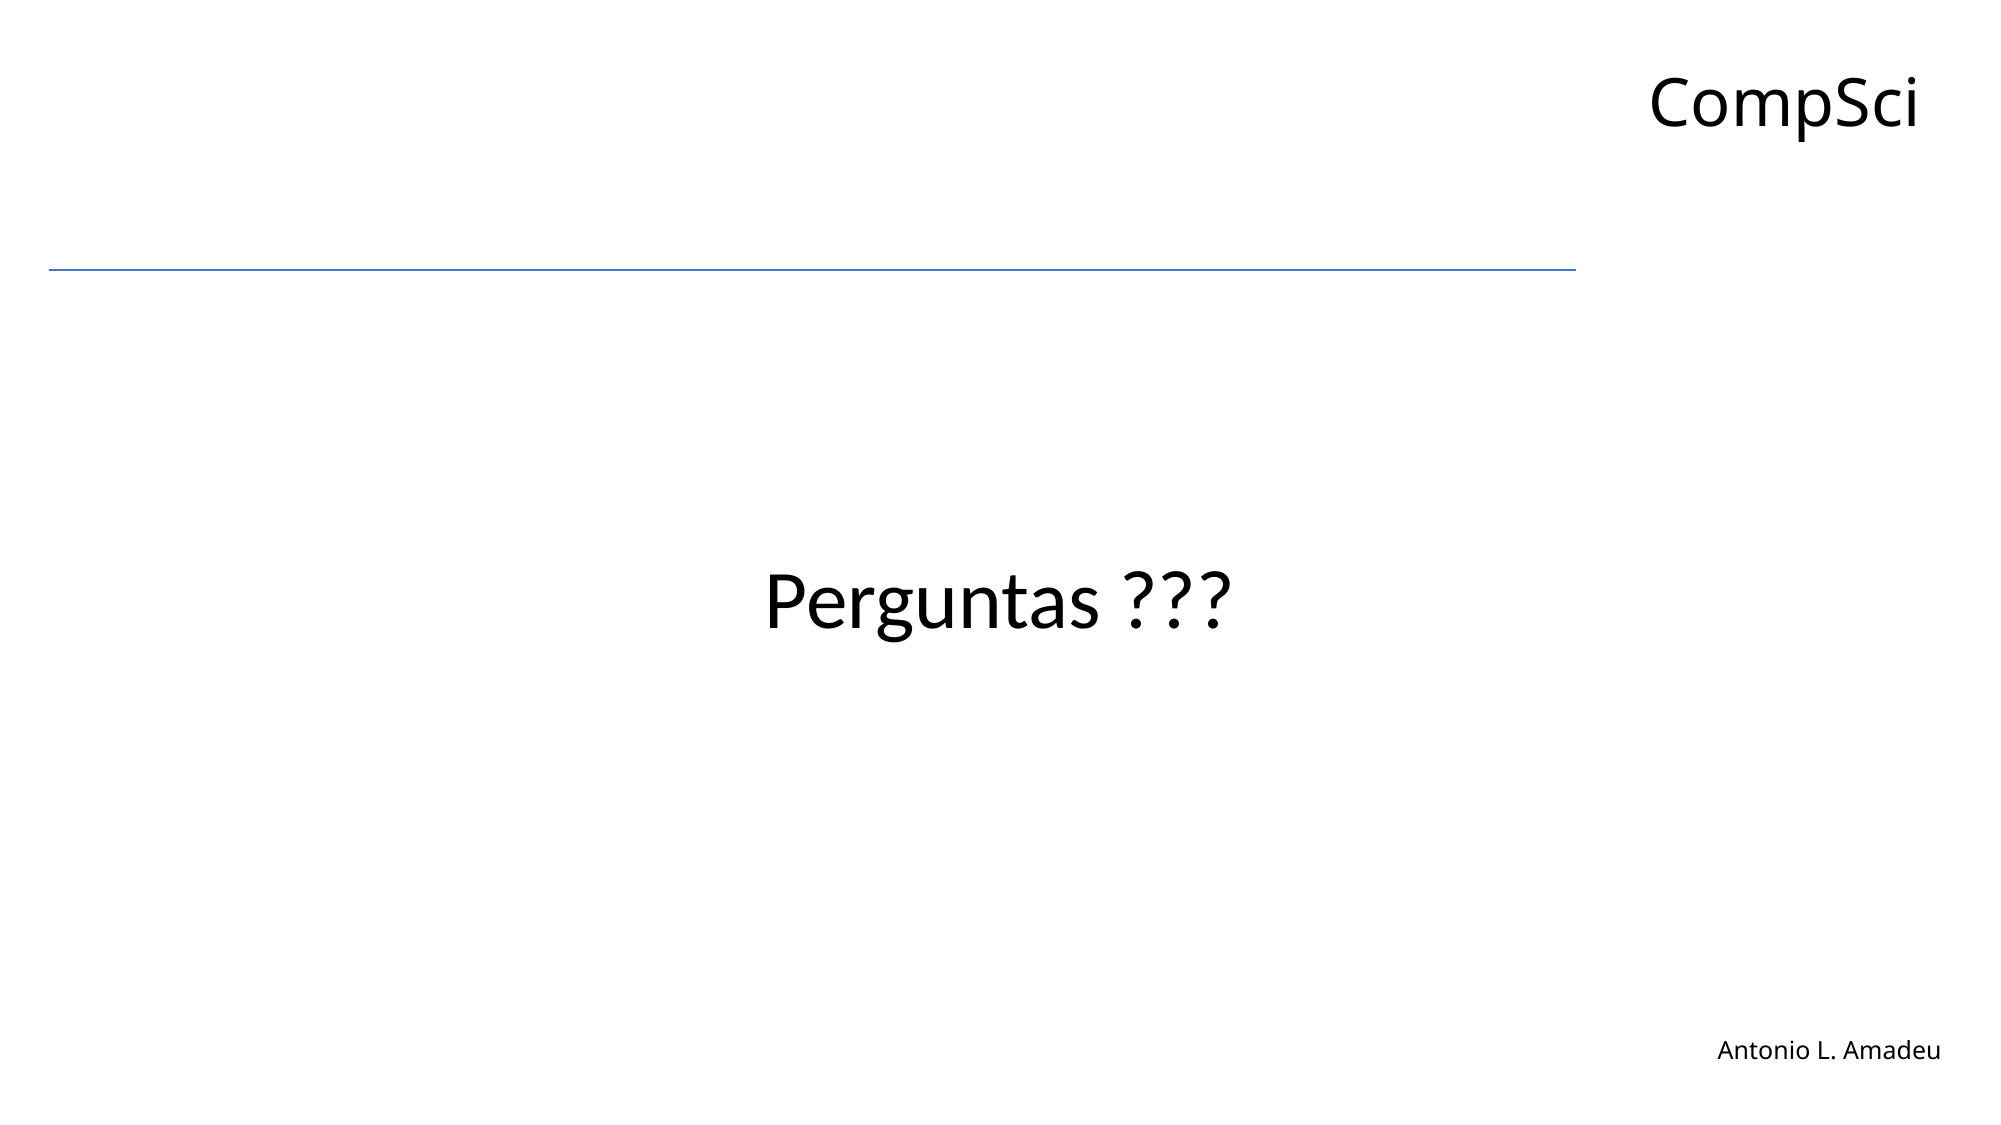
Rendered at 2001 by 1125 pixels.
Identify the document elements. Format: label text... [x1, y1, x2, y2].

text_box CompSci [1634, 52, 1936, 148]
text_box Antonio L. Amadeu [1702, 1027, 1957, 1072]
text_box Perguntas ??? [749, 537, 1250, 653]
